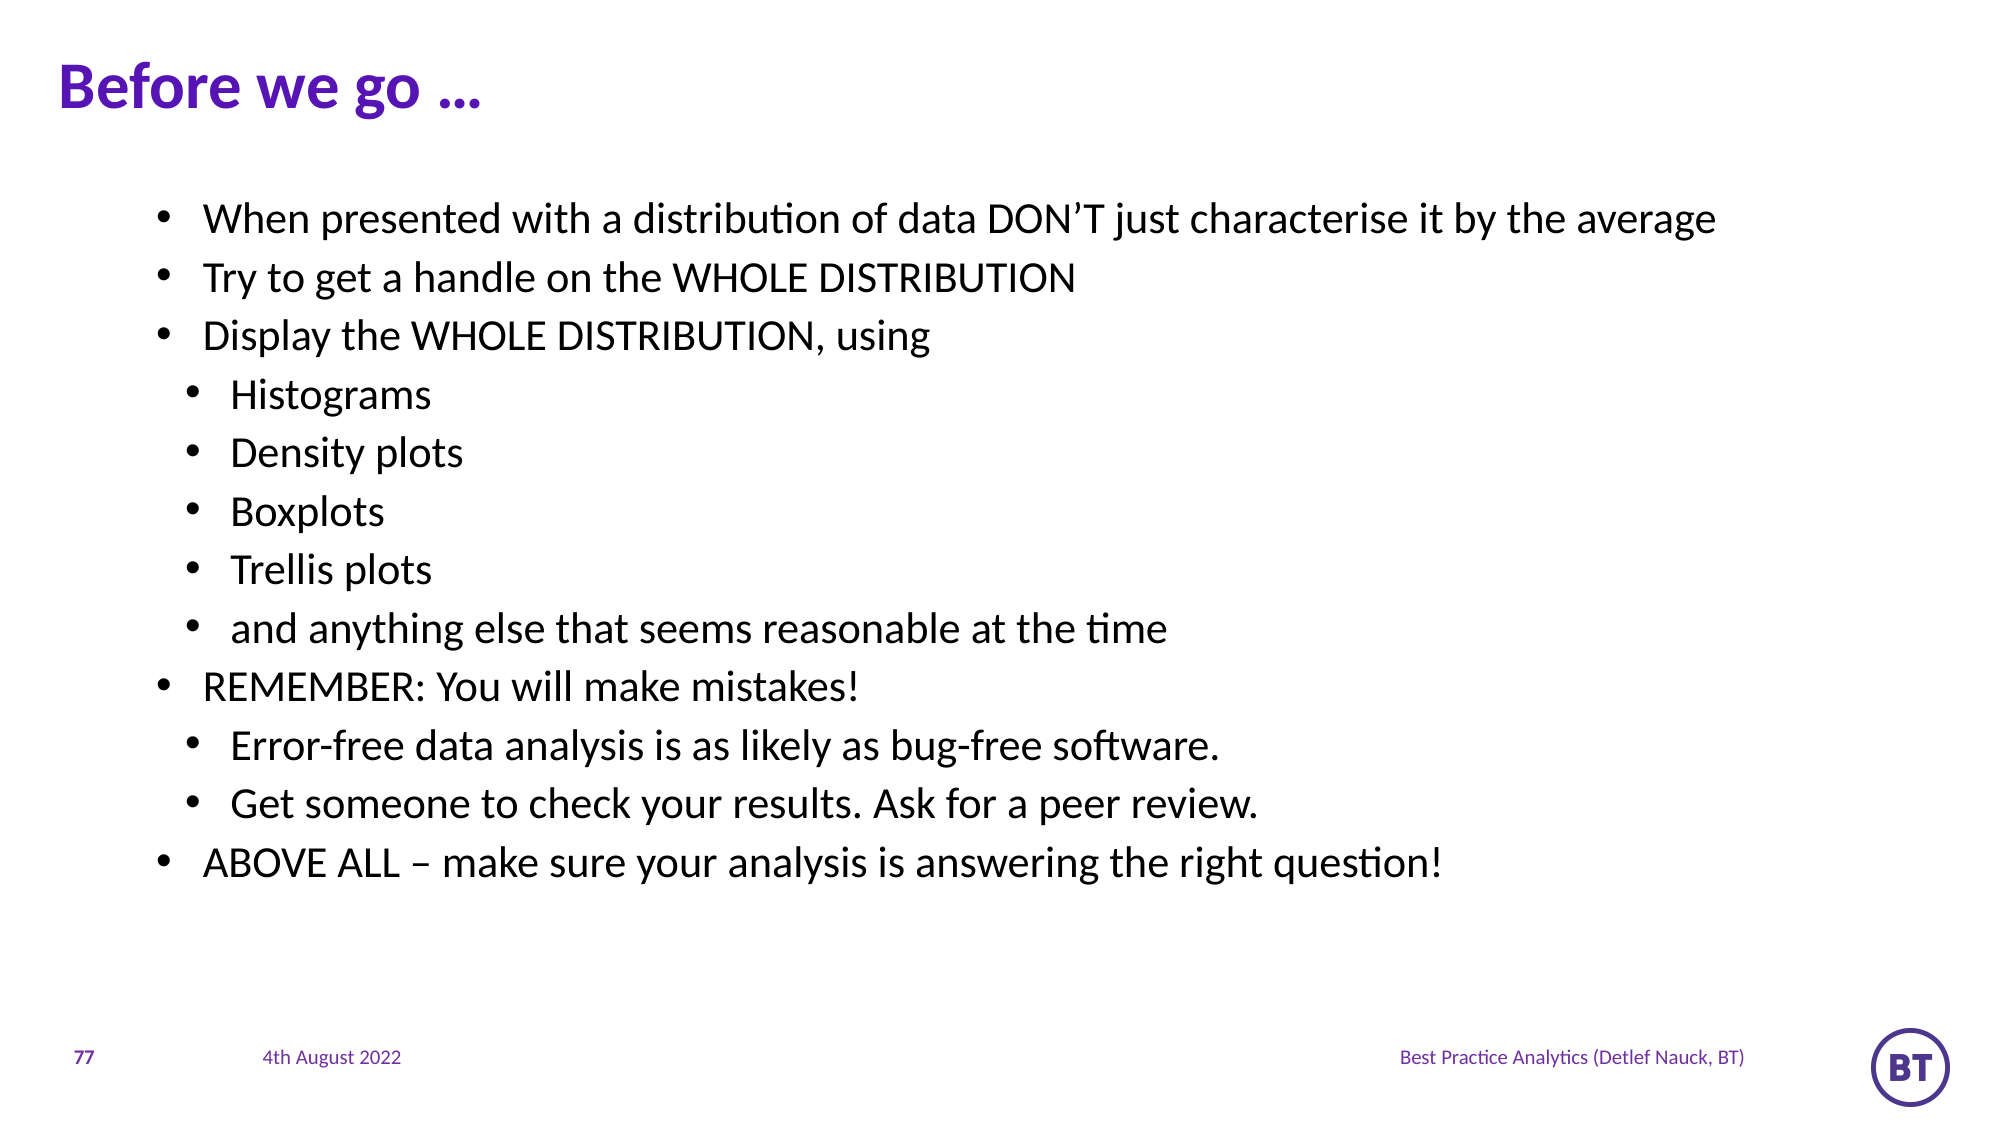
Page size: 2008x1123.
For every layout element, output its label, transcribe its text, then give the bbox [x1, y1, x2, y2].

title Before we go … [59, 42, 1950, 173]
picture [1871, 1028, 1950, 1107]
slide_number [247, 1036, 555, 1080]
slide_number 77 [59, 1036, 119, 1080]
list When presented with a distribution of data DON’T just characterise it by the average Try to get a handle on the WHOLE DISTRIBUTION Display the WHOLE DISTRIBUTION, using Histograms Density plots Boxplots Trellis plots and anything else that seems reasonable at the time REMEMBER: You will make mistakes! Error-free data analysis is as likely as bug-free software. Get someone to check your results. Ask for a peer review. ABOVE ALL – make sure your analysis is answering the right question! [156, 184, 1852, 986]
footer Best Practice Analytics (Detlef Nauck, BT) [602, 1036, 1760, 1080]
